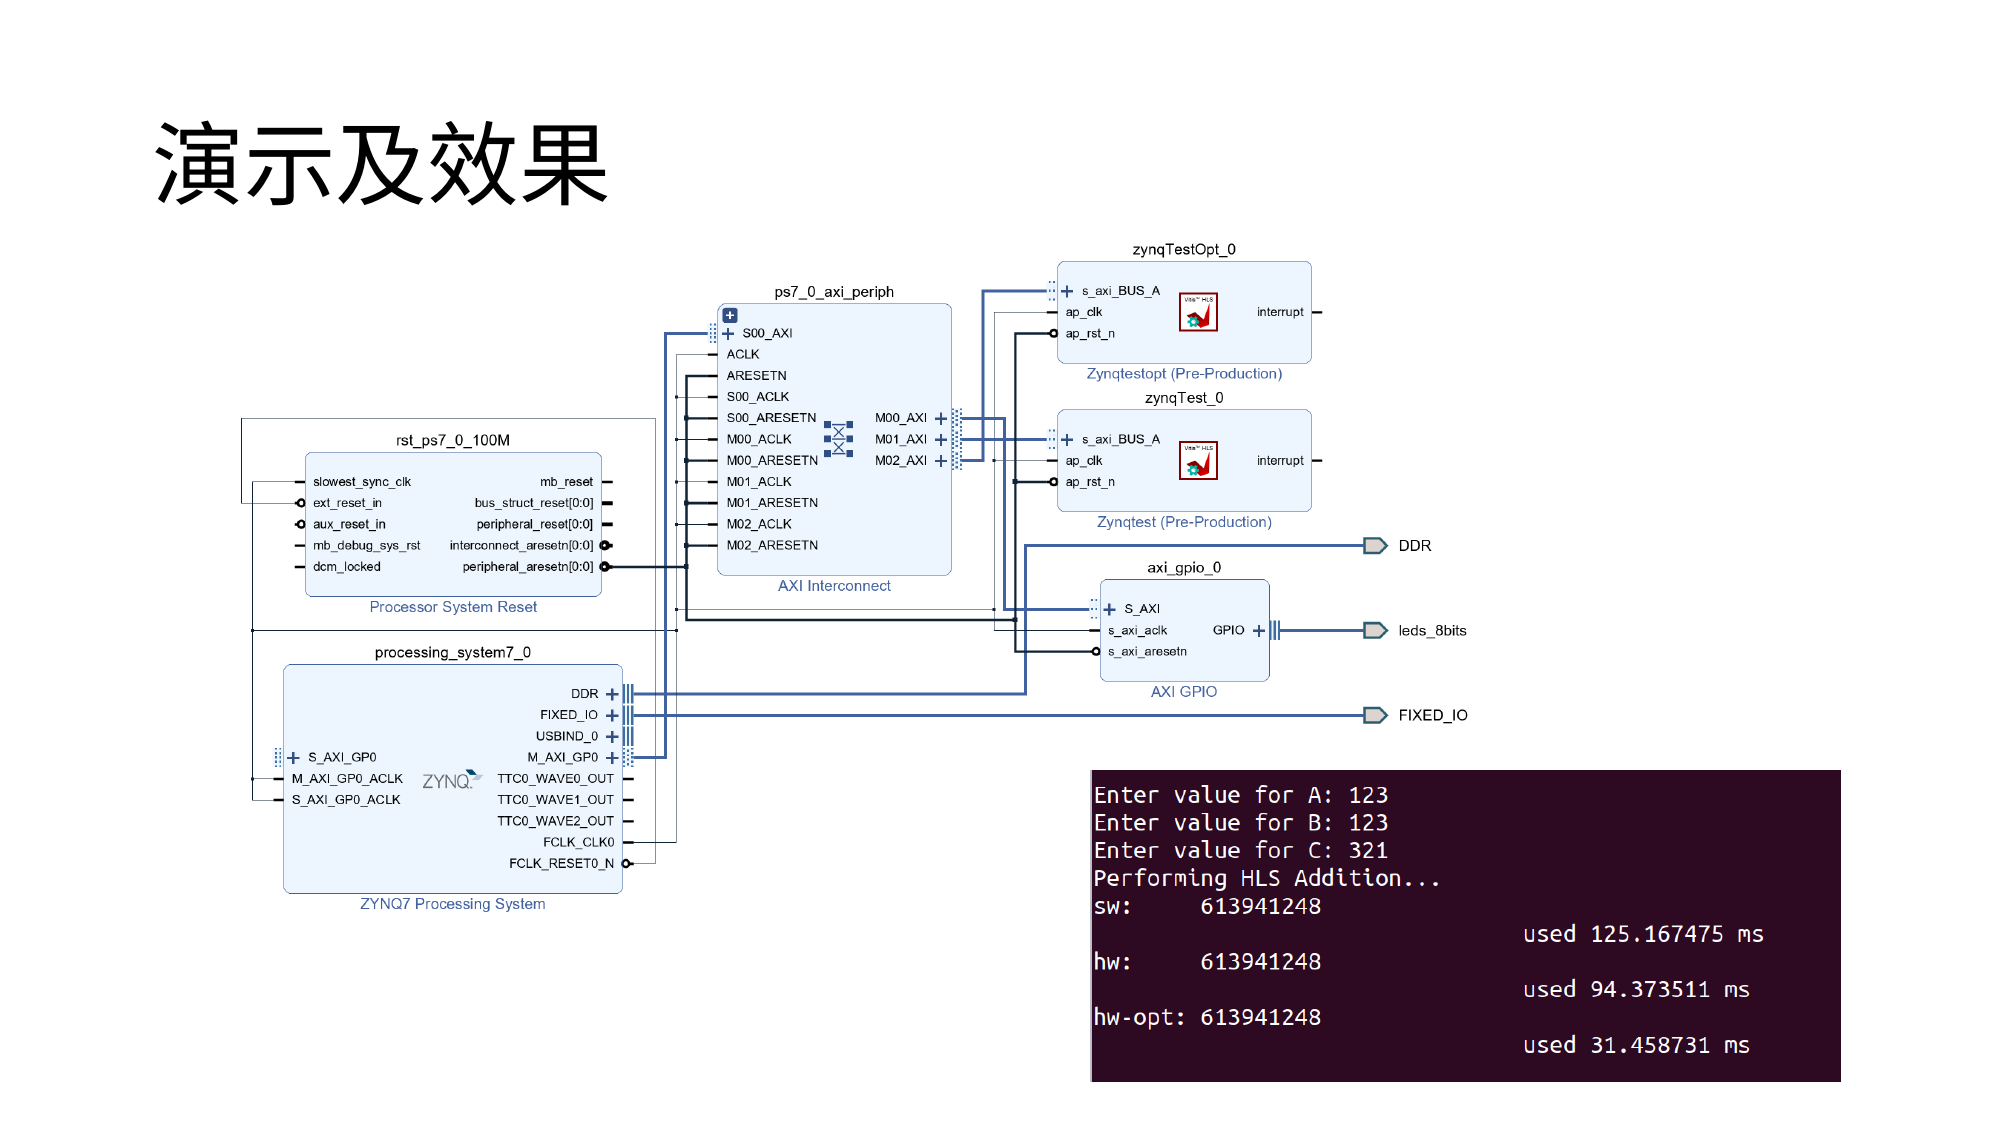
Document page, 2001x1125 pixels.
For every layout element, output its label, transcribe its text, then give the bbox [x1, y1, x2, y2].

title 演示及效果 [137, 59, 1863, 278]
picture [203, 234, 1841, 1082]
